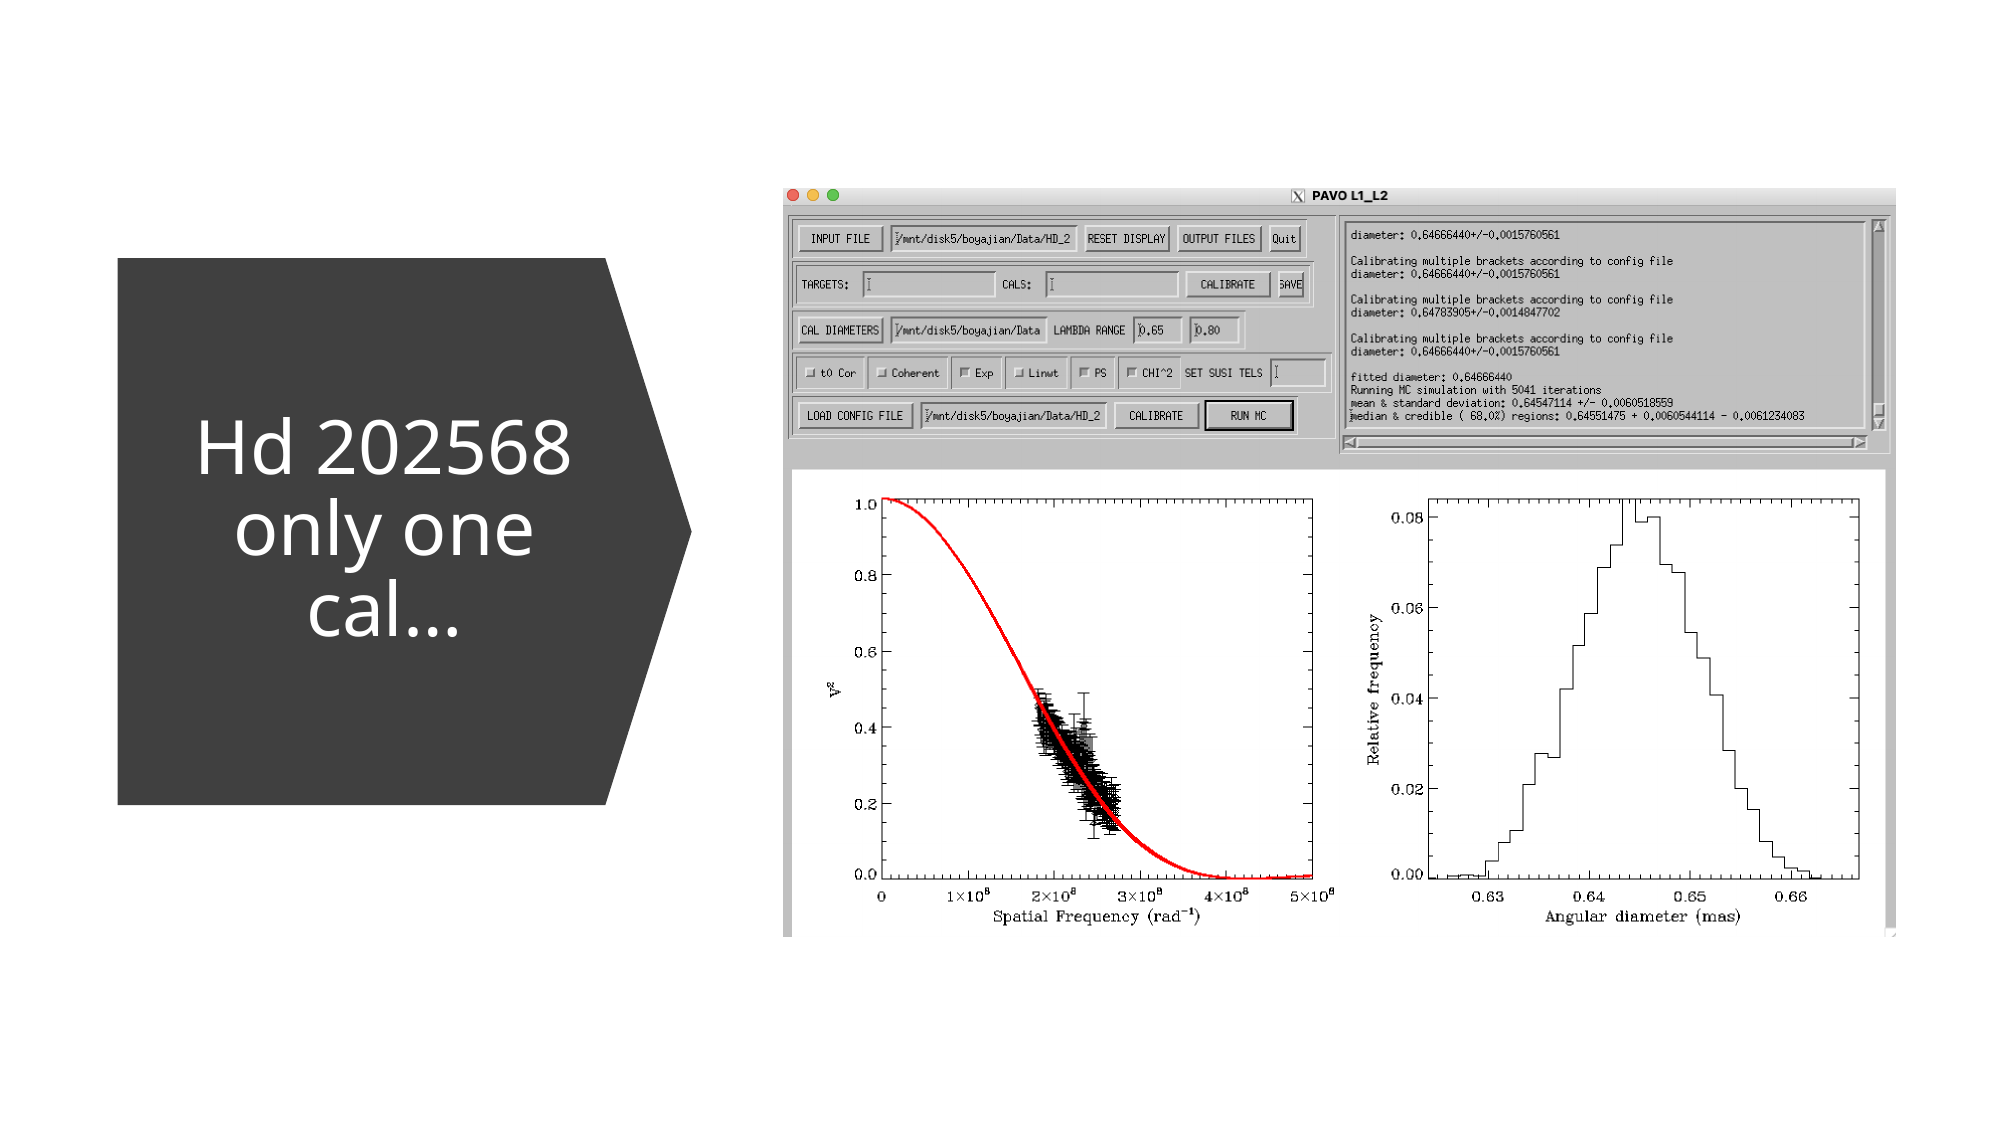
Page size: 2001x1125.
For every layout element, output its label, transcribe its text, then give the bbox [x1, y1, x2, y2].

text_box [116, 256, 694, 807]
picture [783, 187, 1897, 937]
title Hd 202568 only one cal… [168, 322, 601, 741]
